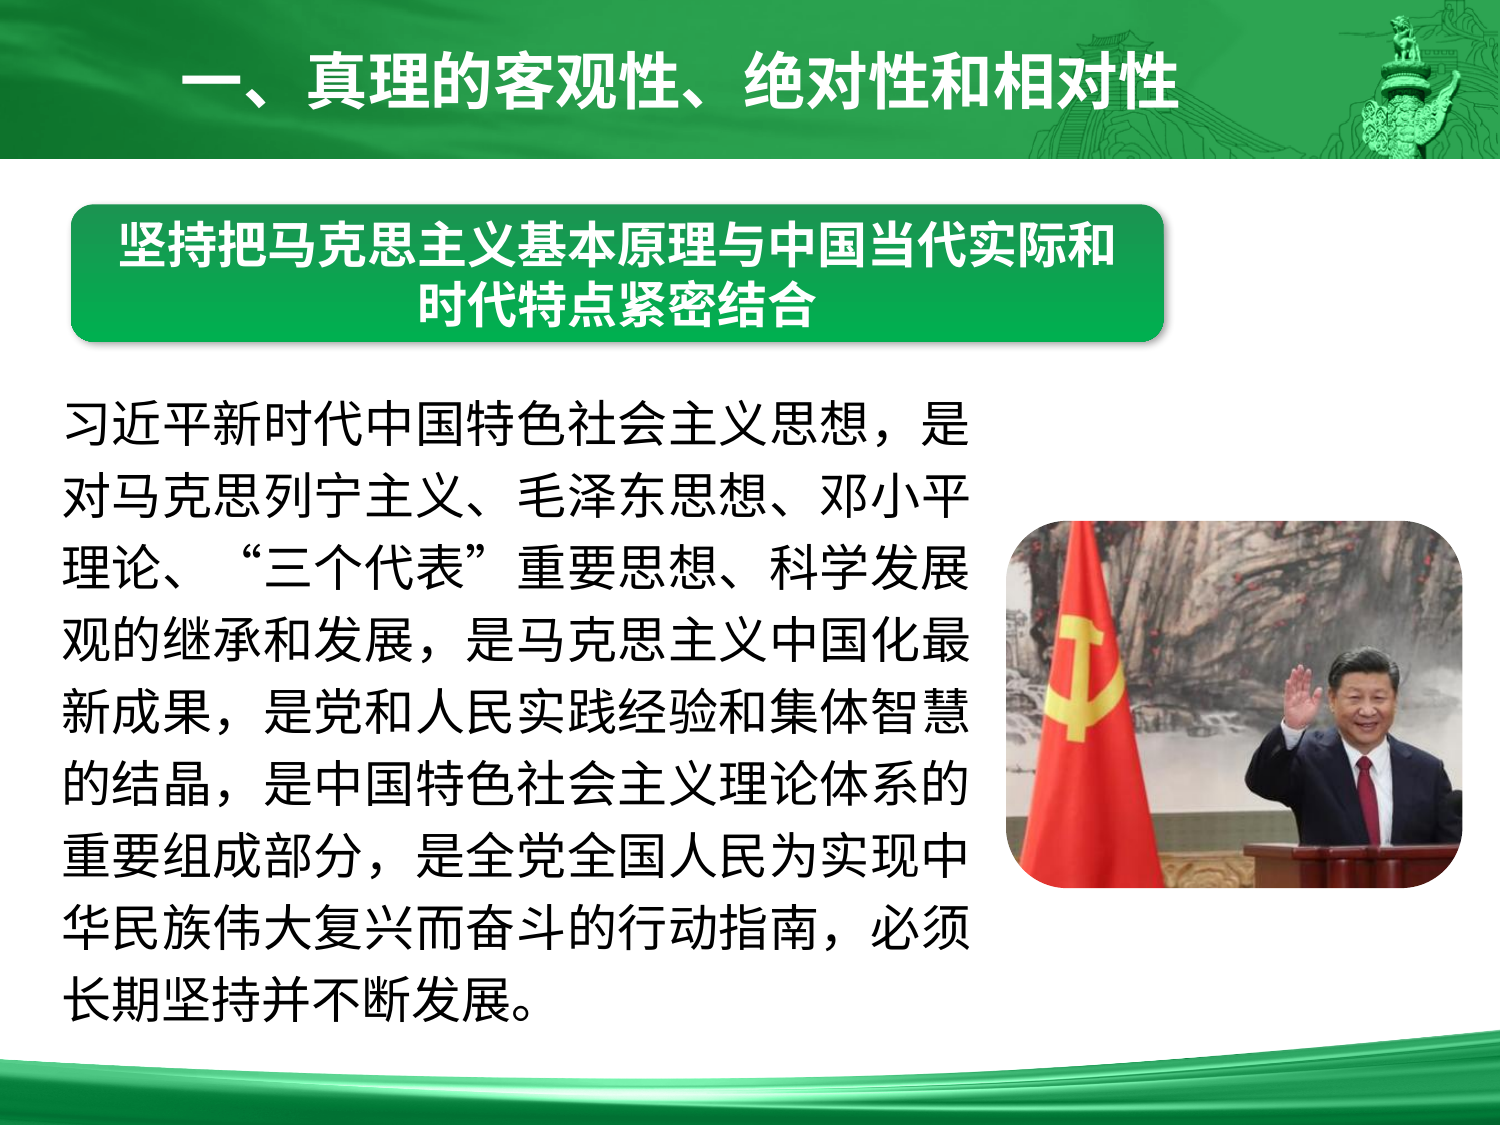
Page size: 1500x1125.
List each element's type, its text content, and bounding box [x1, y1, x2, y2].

picture [0, 1027, 1500, 1125]
picture [1005, 520, 1463, 889]
text_box 习近平新时代中国特色社会主义思想，是对马克思列宁主义、毛泽东思想、邓小平理论、“三个代表”重要思想、科学发展观的继承和发展，是马克思主义中国化最新成果，是党和人民实践经验和集体智慧的结晶，是中国特色社会主义理论体系的重要组成部分，是全党全国人民为实现中华民族伟大复兴而奋斗的行动指南，必须长期坚持并不断发展。 [46, 372, 986, 1036]
text_box 坚持把马克思主义基本原理与中国当代实际和 时代特点紧密结合 [70, 203, 1165, 343]
text_box 一、真理的客观性、绝对性和相对性 [0, 34, 1362, 125]
picture [0, 0, 1500, 159]
